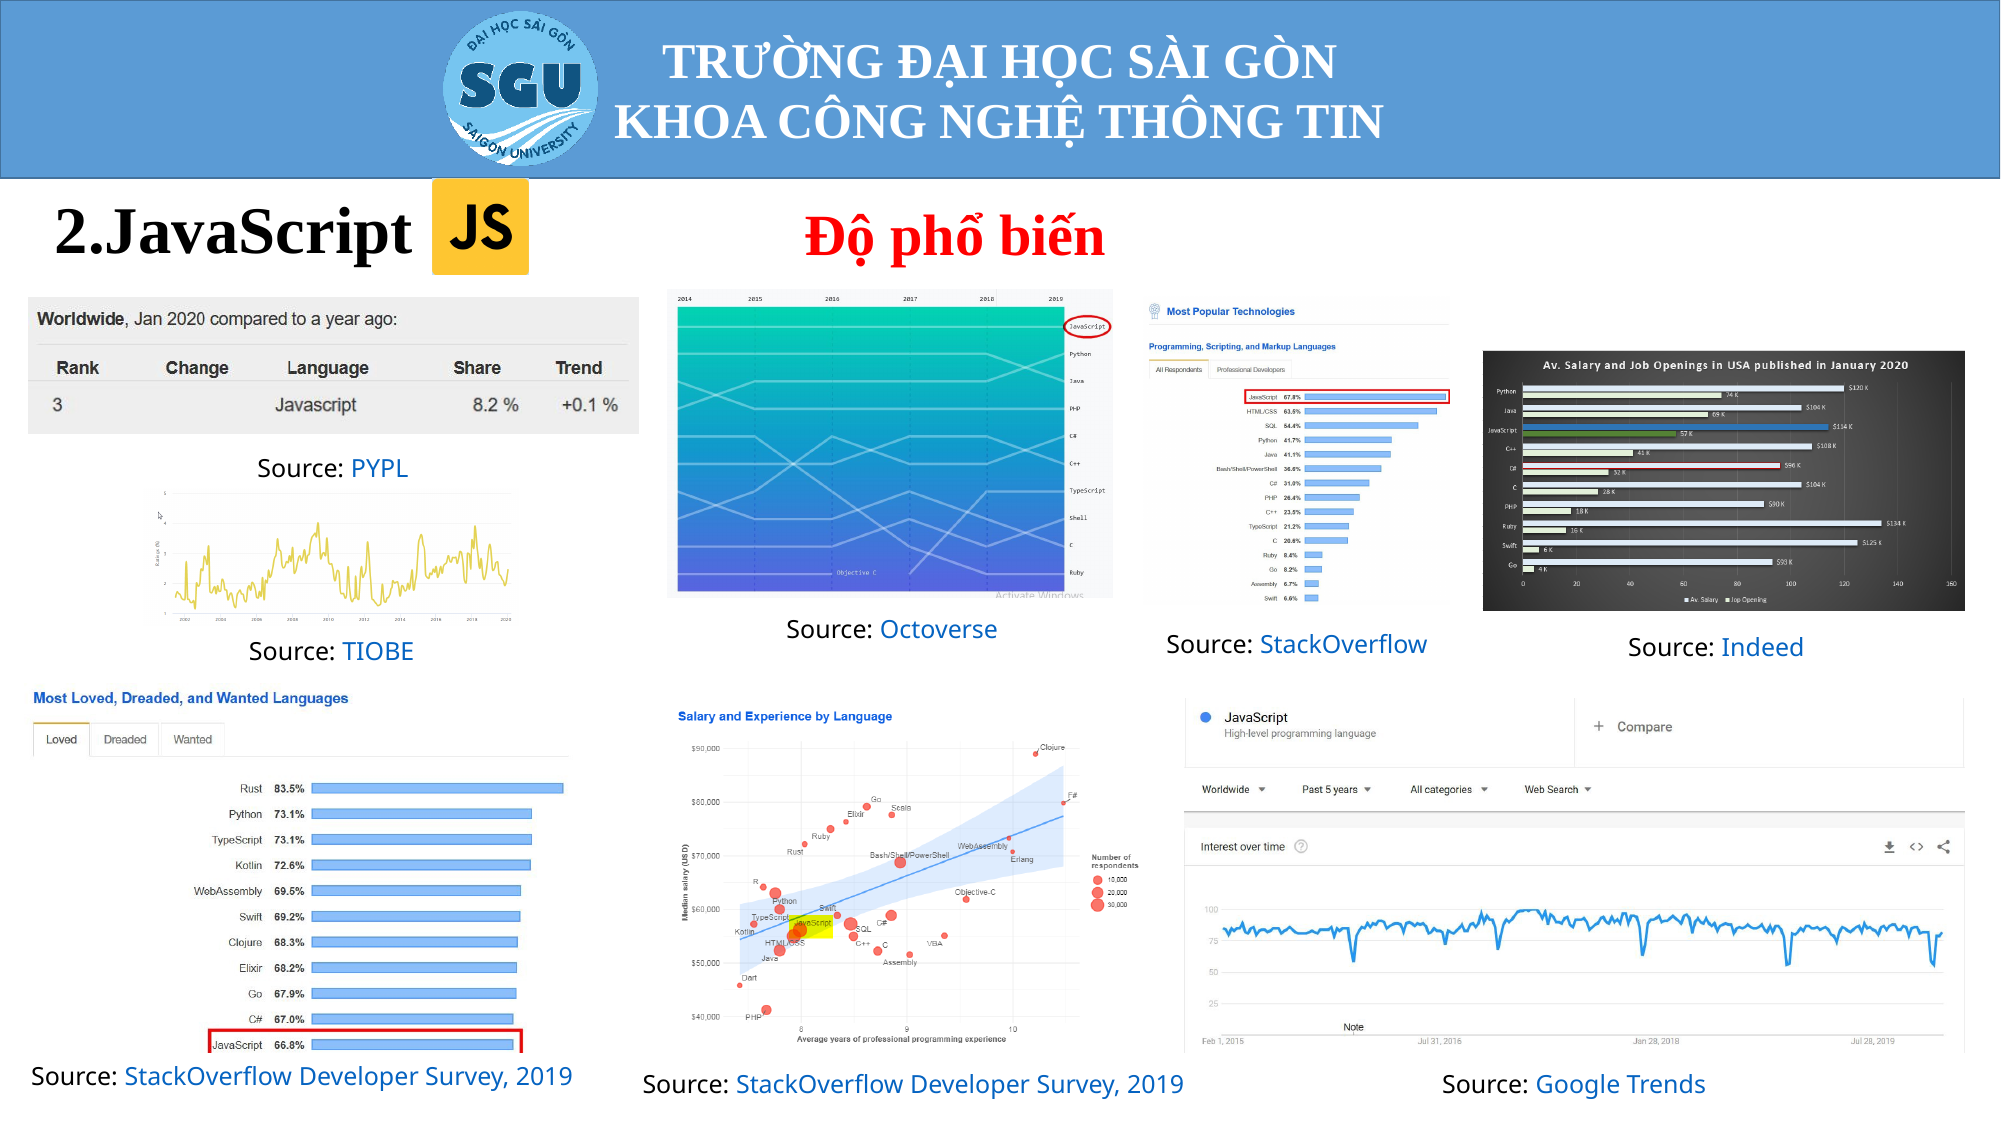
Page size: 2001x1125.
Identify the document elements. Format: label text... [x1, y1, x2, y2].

text_box Độ phổ biến [789, 189, 1121, 275]
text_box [1195, 1053, 1965, 1107]
picture [1184, 697, 1965, 1053]
text_box Source: Indeed [1613, 623, 1820, 673]
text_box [143, 488, 519, 674]
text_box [667, 289, 1113, 652]
picture [1482, 350, 1965, 611]
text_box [38, 178, 529, 275]
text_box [1143, 296, 1451, 667]
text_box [28, 297, 639, 491]
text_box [632, 694, 1195, 1107]
picture [28, 380, 632, 427]
picture [443, 11, 598, 166]
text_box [21, 683, 583, 1098]
